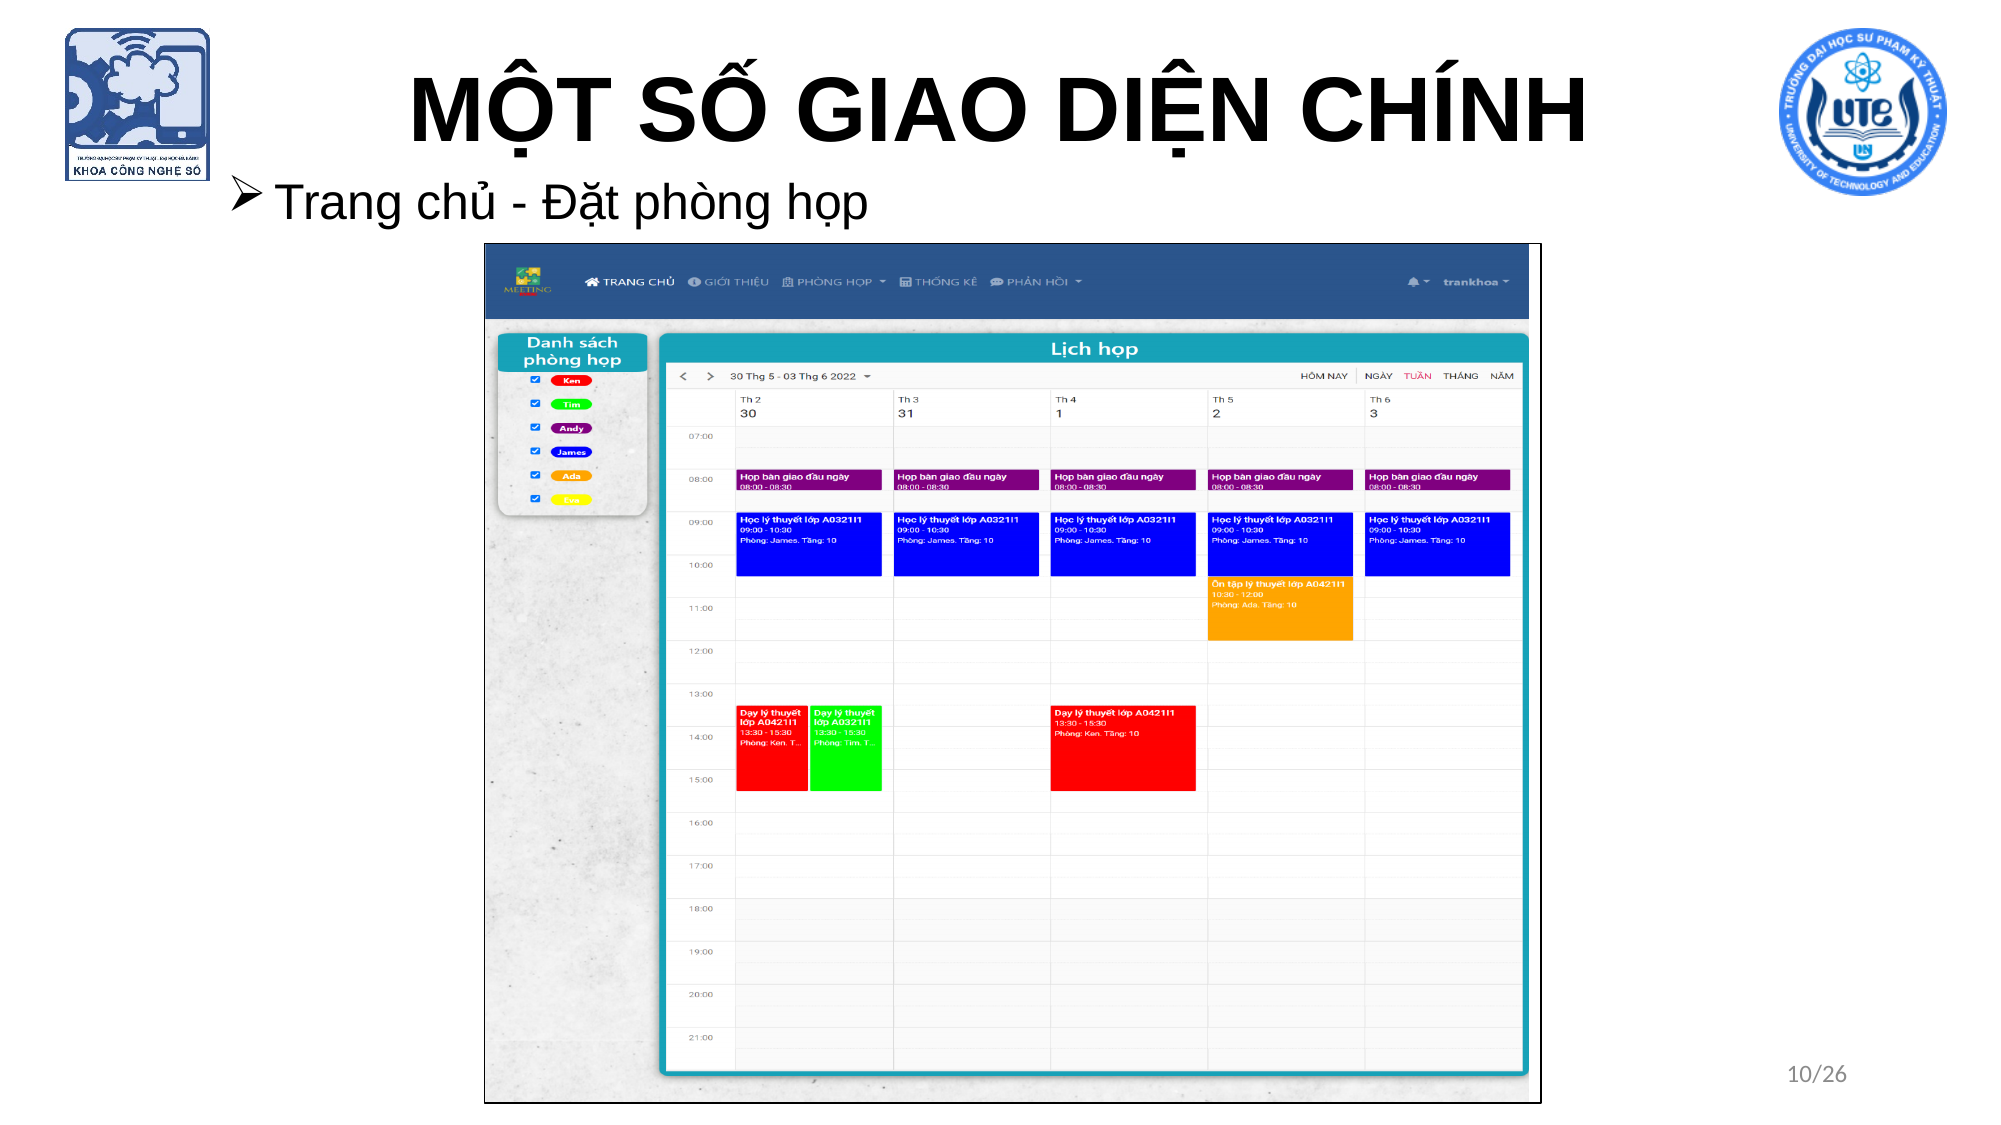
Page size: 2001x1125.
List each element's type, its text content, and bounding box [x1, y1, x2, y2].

picture [485, 244, 1541, 1103]
title MỘT SỐ GIAO DIỆN CHÍNH [137, 2, 1863, 221]
slide_number 10/26 [1542, 1042, 1863, 1103]
list Trang chủ - Đặt phòng họp [212, 221, 1513, 245]
picture [65, 28, 137, 181]
picture [1863, 28, 1947, 196]
